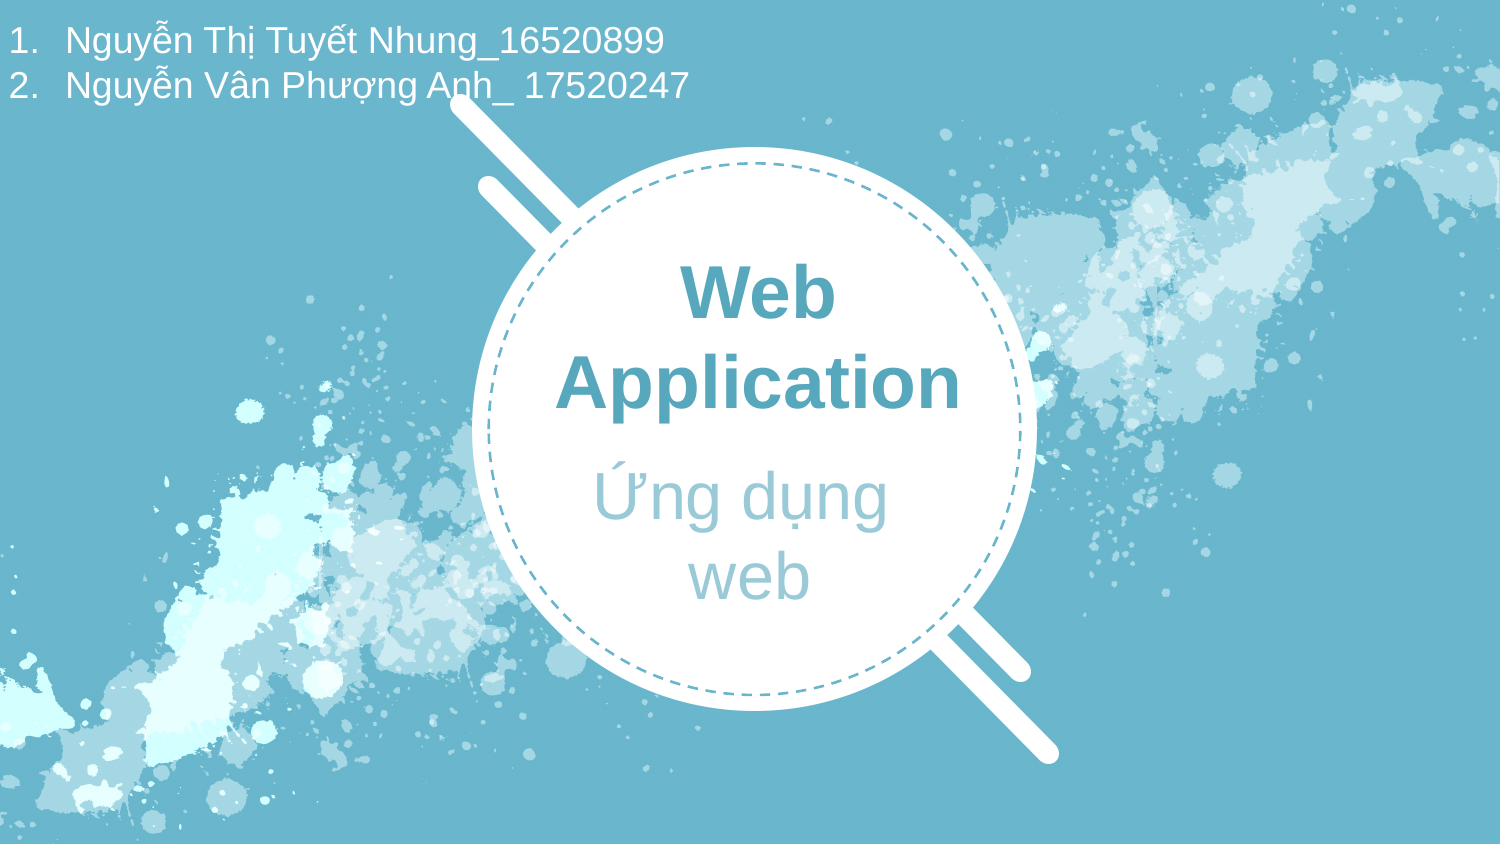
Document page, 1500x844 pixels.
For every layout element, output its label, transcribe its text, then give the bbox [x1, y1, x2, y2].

picture [0, 0, 1500, 844]
list Web Application [537, 221, 981, 446]
text_box Ứng dụng web [572, 445, 928, 621]
text_box Nguyễn Thị Tuyết Nhung_16520899 Nguyễn Vân Phượng Anh_ 17520247 [0, 8, 739, 114]
